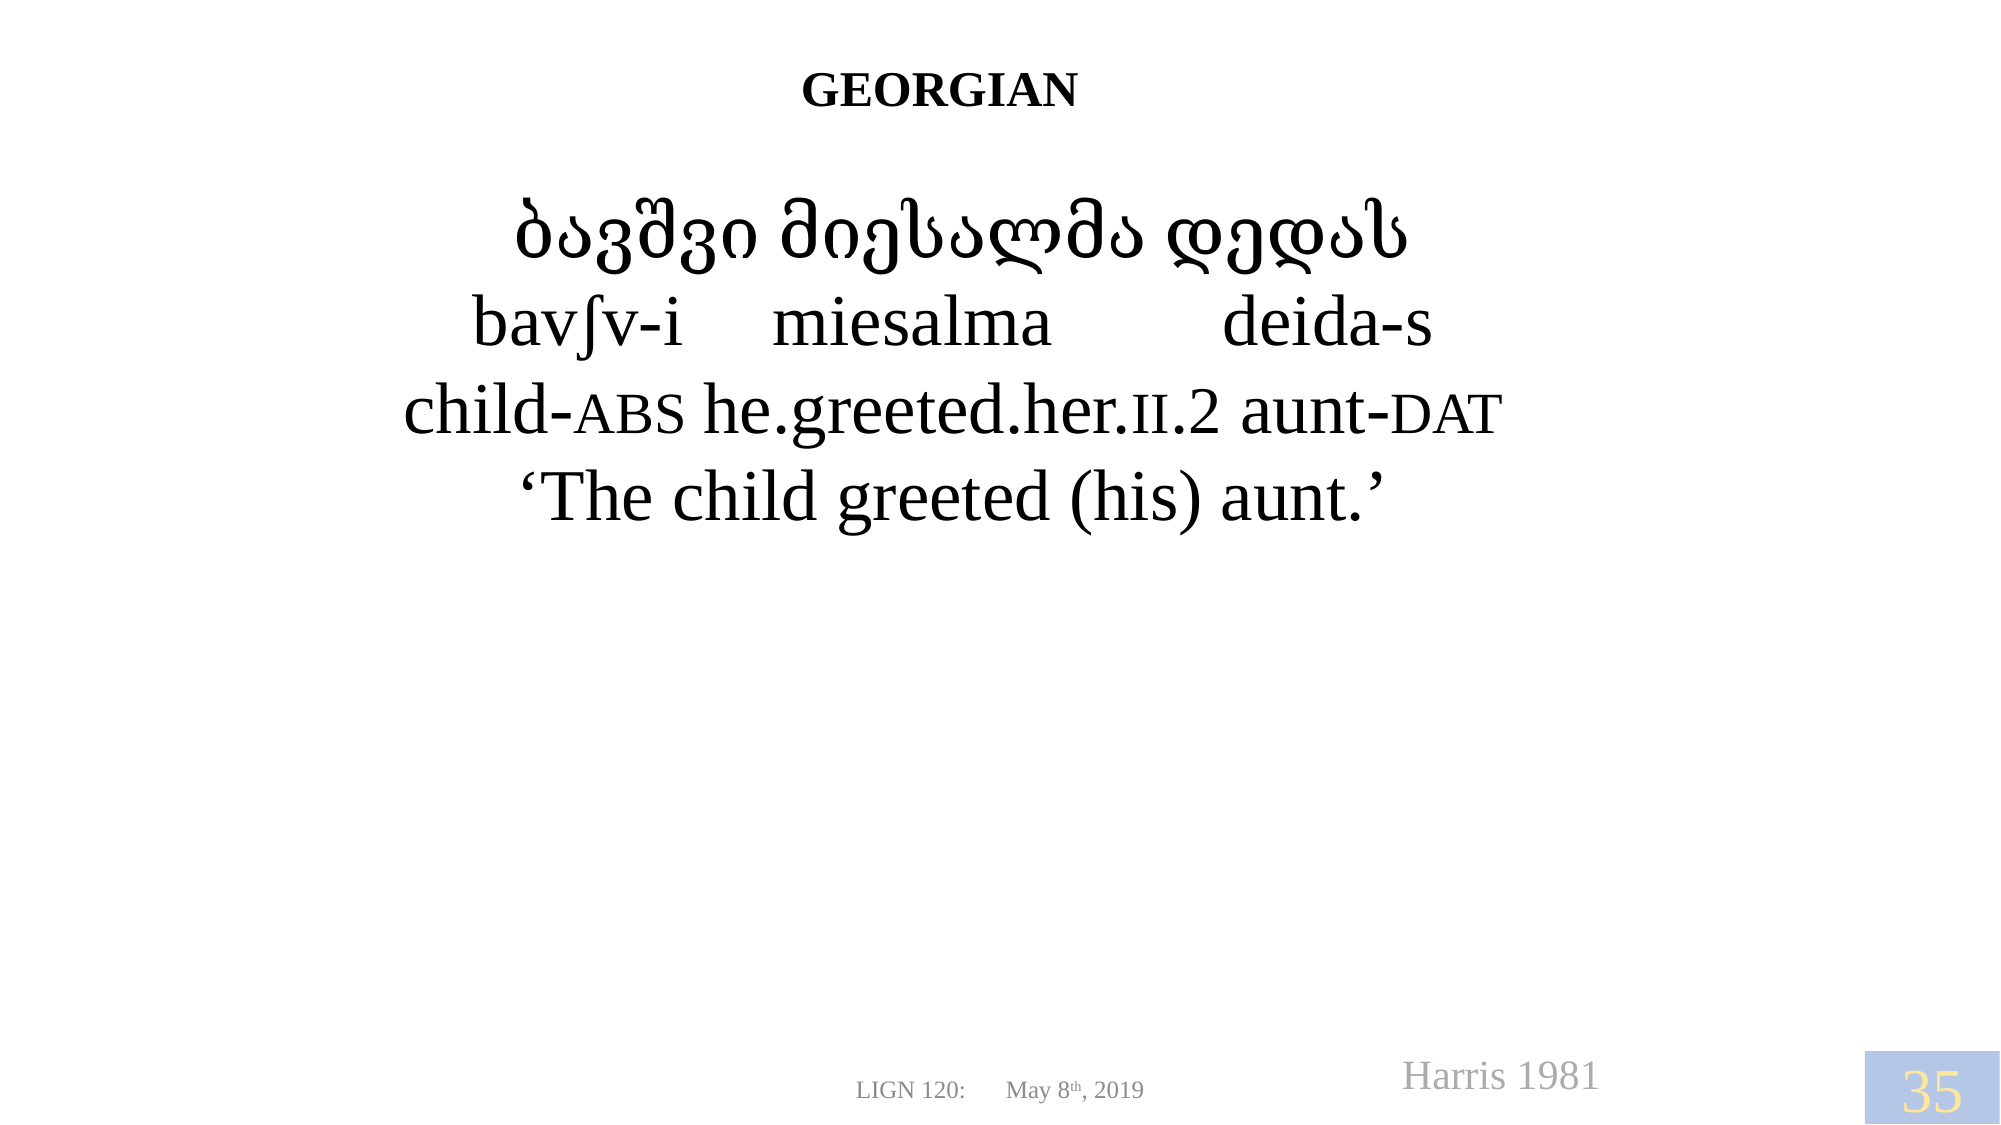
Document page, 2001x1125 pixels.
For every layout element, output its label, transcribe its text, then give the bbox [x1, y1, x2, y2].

footer LIGN 120: May 8th, 2019 [656, 1058, 1344, 1119]
text_box ბავშვი მიესალმა დედას bavʃv-i miesalma deida-s child-ABS he.greeted.her.II.2 aunt-DAT ‘The child greeted (his) aunt.’ [42, 177, 1865, 623]
text_box Harris 1981 [1387, 1046, 1911, 1119]
slide_number 35 [1864, 1051, 2000, 1124]
text_box GEORGIAN [74, 3, 1805, 126]
